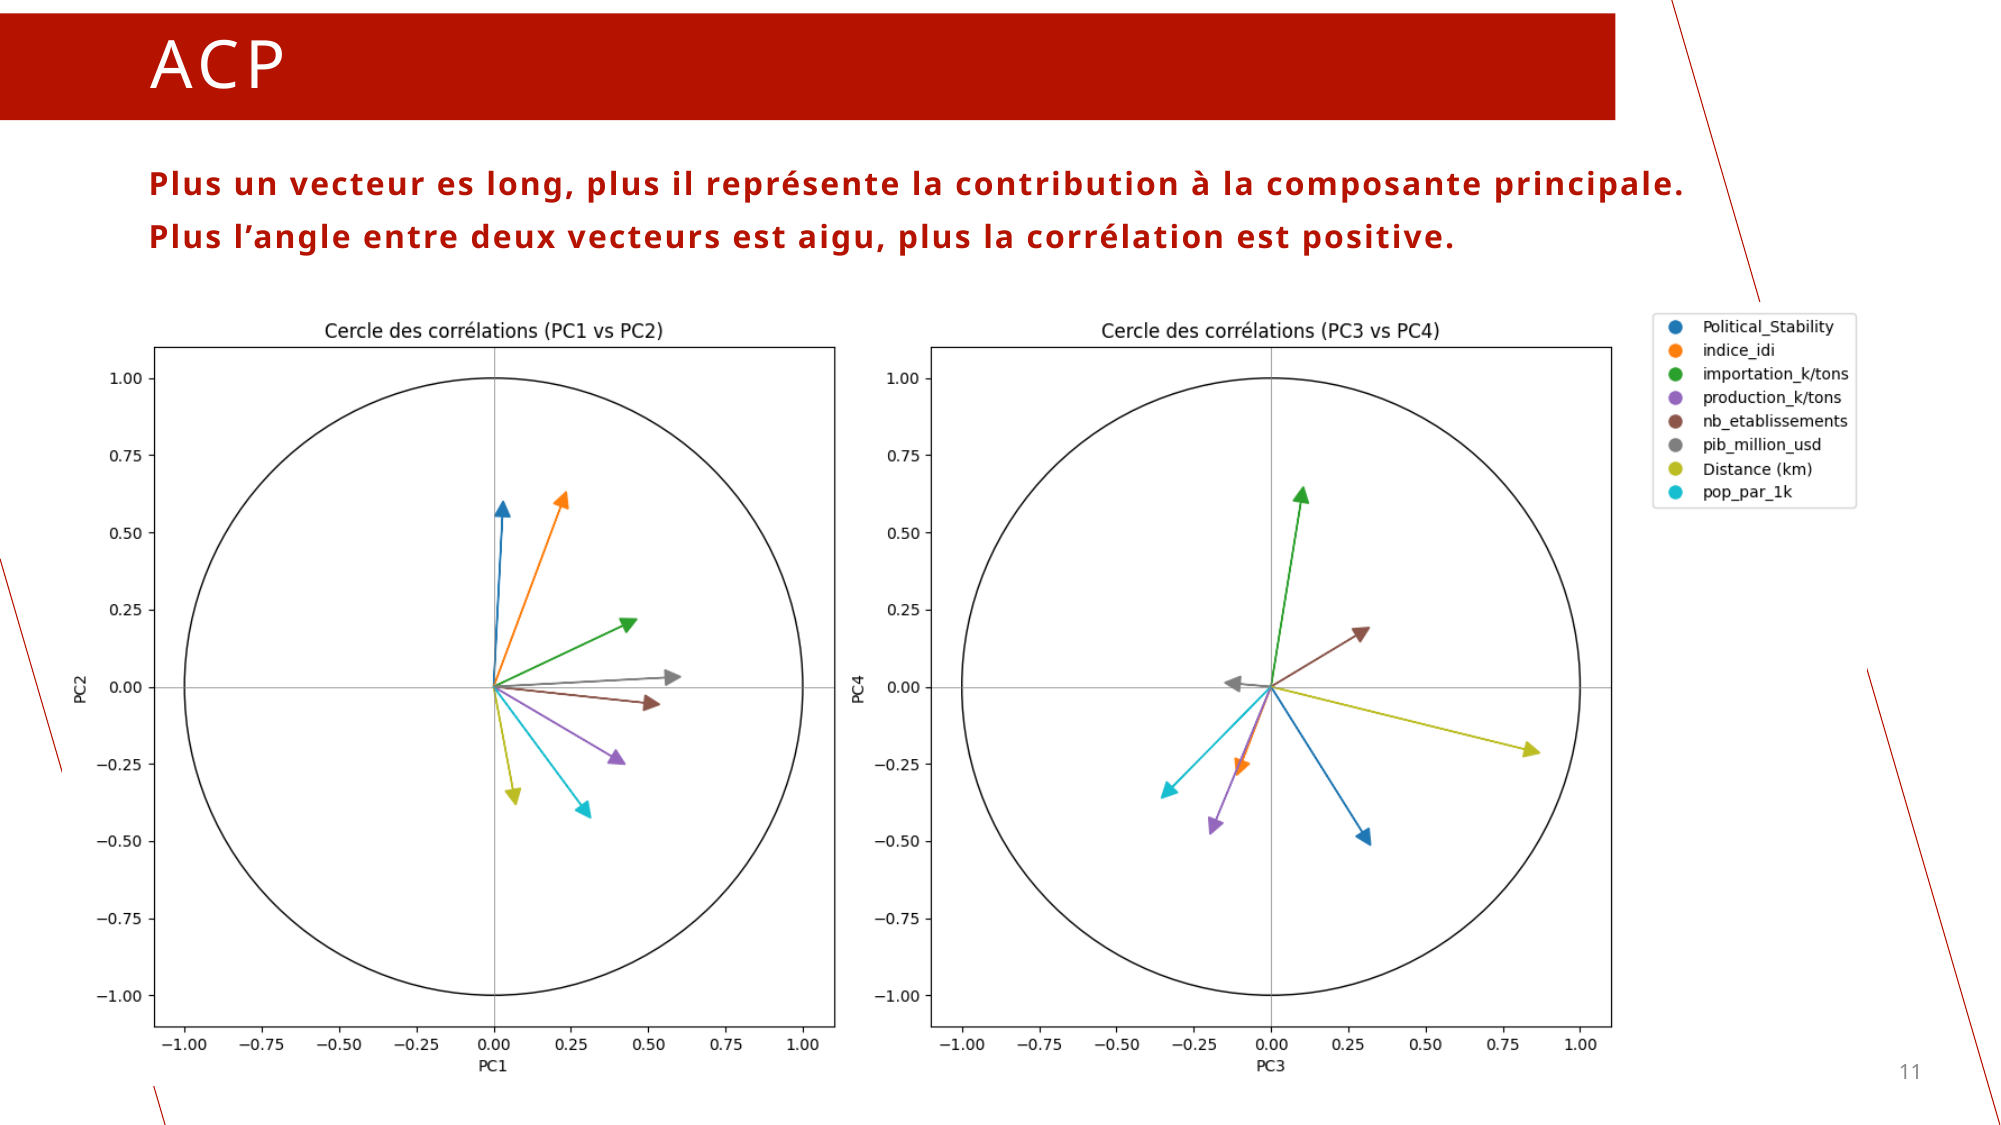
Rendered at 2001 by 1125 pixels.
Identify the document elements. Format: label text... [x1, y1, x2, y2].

title ACP [0, 13, 1616, 121]
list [62, 302, 1867, 1086]
slide_number 11 [1684, 1042, 1938, 1103]
text_box Plus un vecteur es long, plus il représente la contribution à la composante principale. Plus l’angle entre deux vecteurs est aigu, plus la corrélation est positive. [133, 155, 1711, 302]
